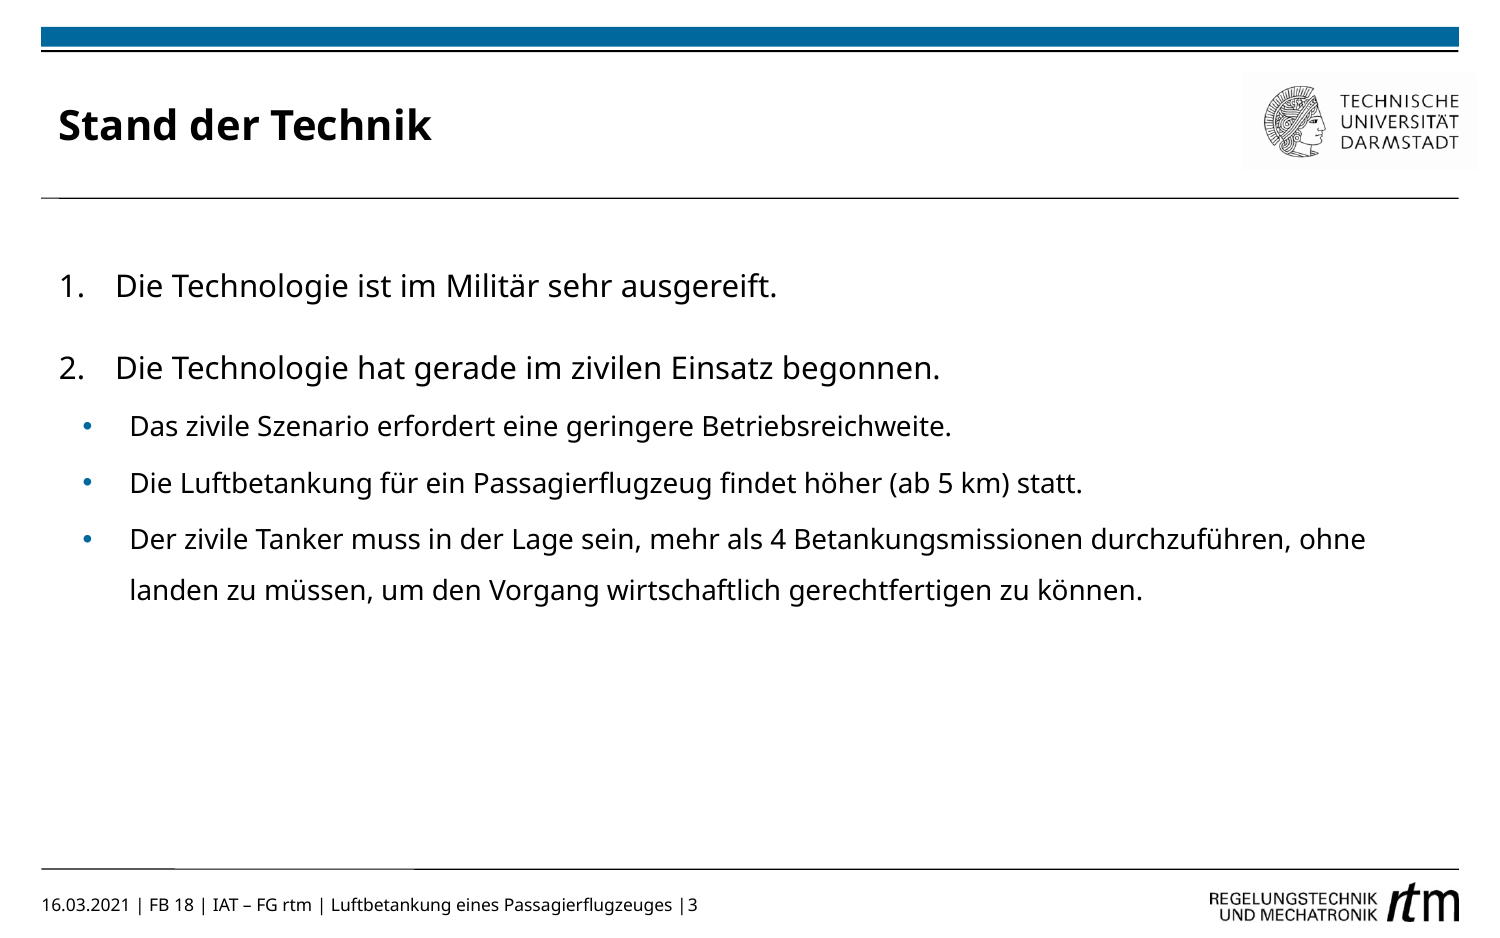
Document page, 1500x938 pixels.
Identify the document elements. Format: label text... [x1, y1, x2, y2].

picture [1242, 73, 1477, 170]
title Stand der Technik [58, 66, 1149, 182]
picture [1210, 882, 1459, 922]
list Die Technologie ist im Militär sehr ausgereift. Die Technologie hat gerade im zivilen Einsatz begonnen. Das zivile Szenario erfordert eine geringere Betriebsreichweite. Die Luftbetankung für ein Passagierflugzeug findet höher (ab 5 km) statt. Der zivile Tanker muss in der Lage sein, mehr als 4 Betankungsmissionen durchzuführen, ohne landen zu müssen, um den Vorgang wirtschaftlich gerechtfertigen zu können. [58, 221, 1441, 847]
